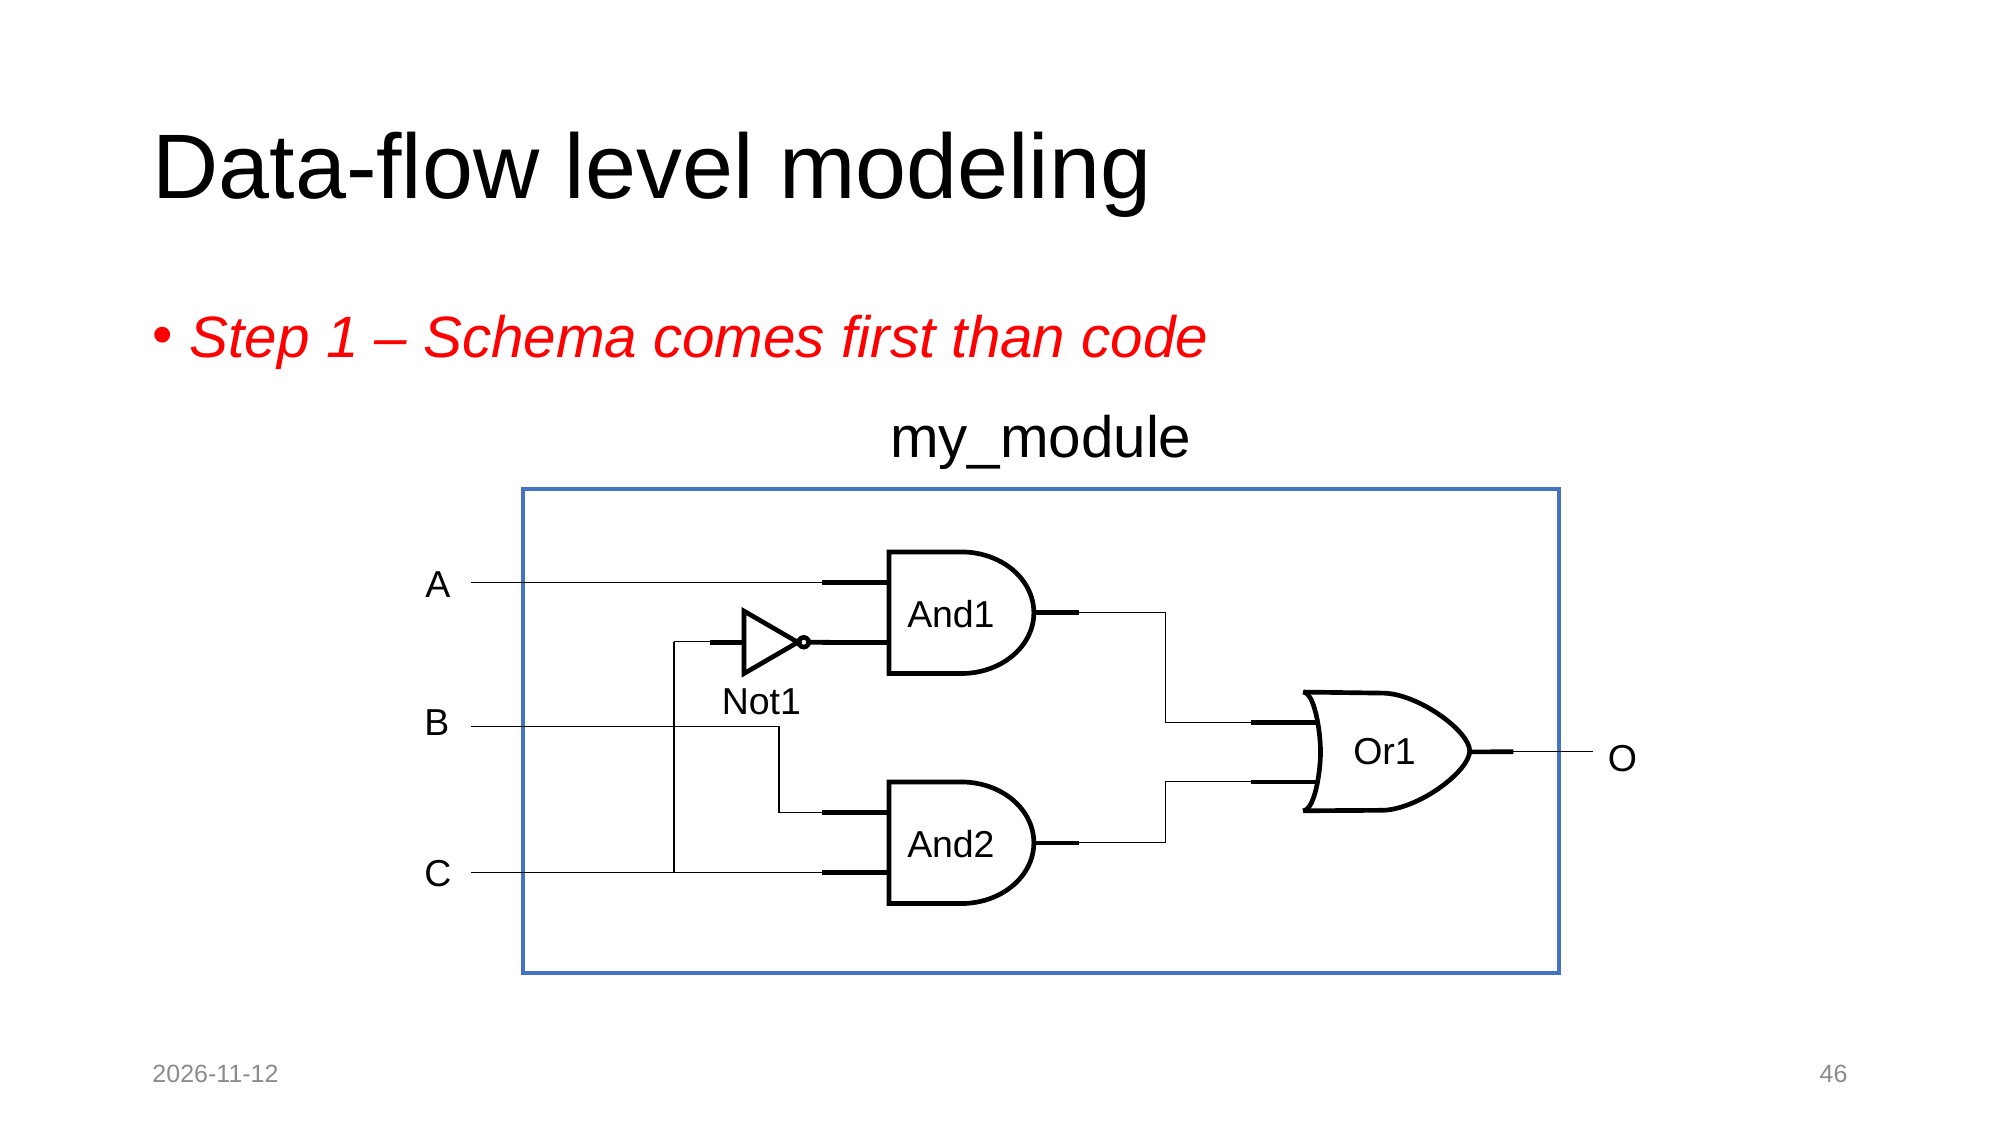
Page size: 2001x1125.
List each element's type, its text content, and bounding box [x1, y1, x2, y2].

slide_number 46 [1412, 1042, 1863, 1103]
title Data-flow level modeling [137, 59, 1863, 278]
list Step 1 – Schema comes first than code [137, 299, 1863, 1014]
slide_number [137, 1042, 588, 1103]
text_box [409, 392, 1653, 973]
